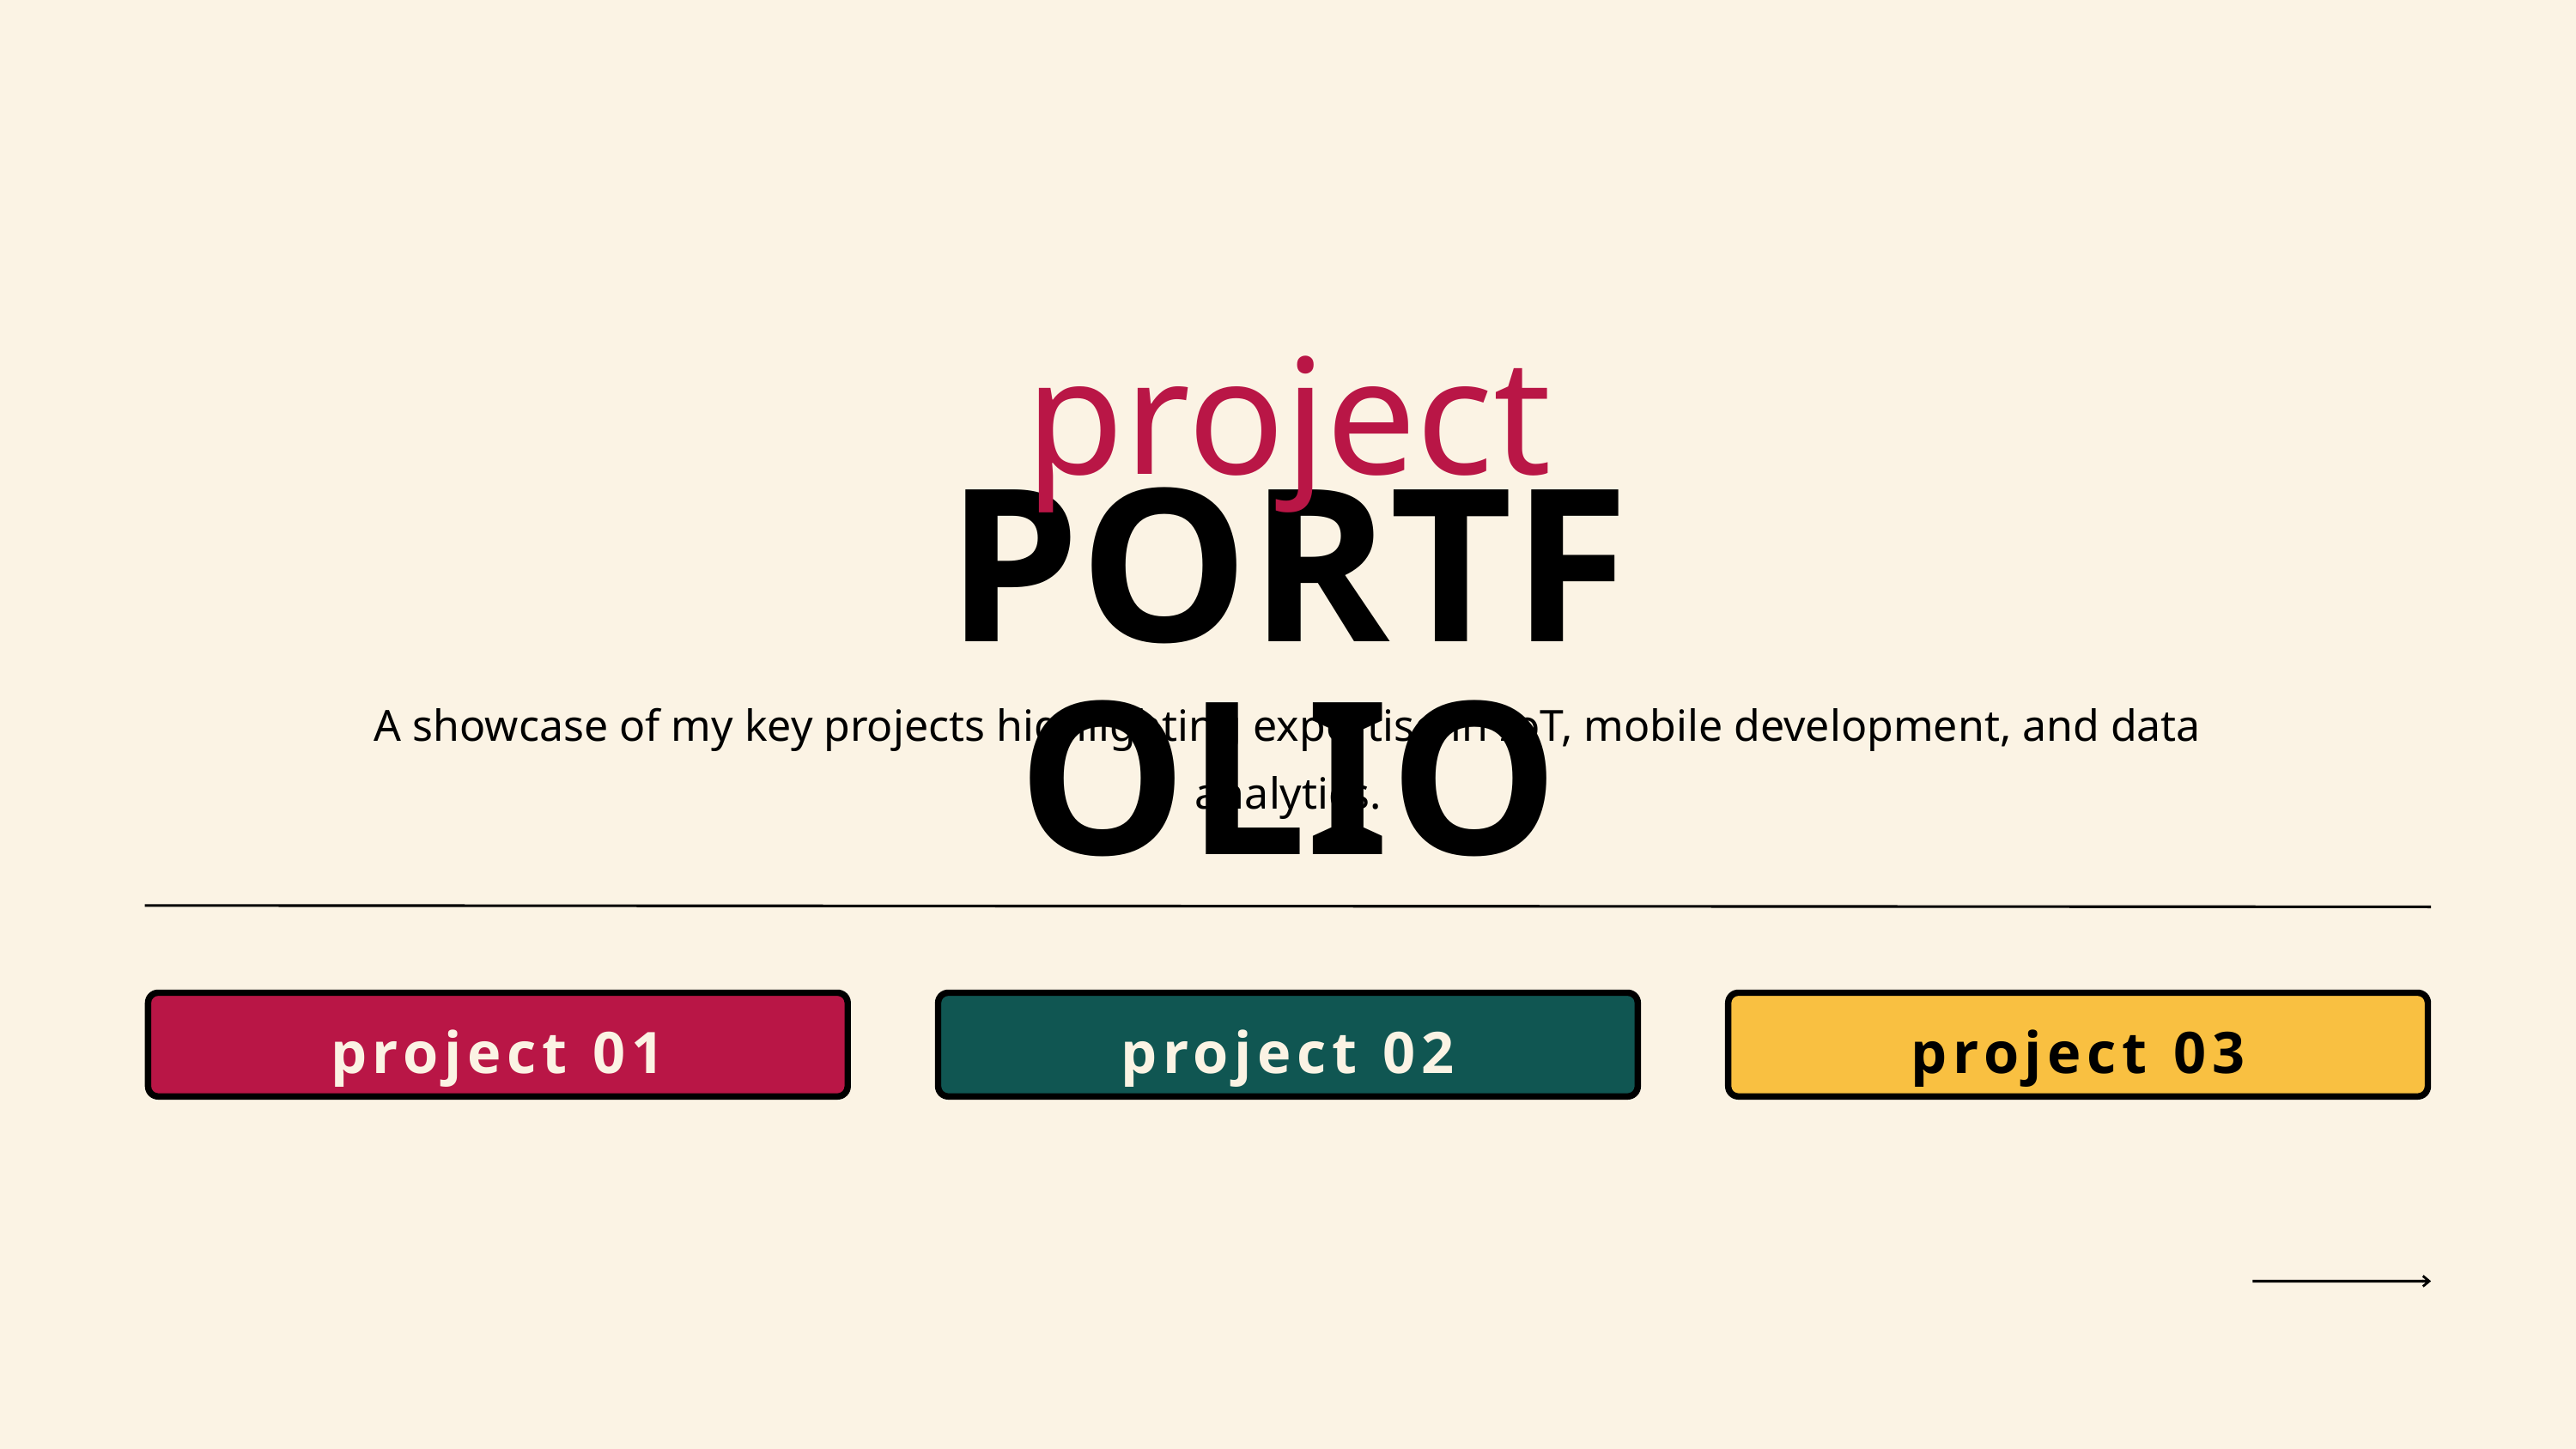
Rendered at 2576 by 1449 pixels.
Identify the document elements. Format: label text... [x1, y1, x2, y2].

text_box A showcase of my key projects highlighting expertise in IoT, mobile development, and data analytics. [352, 681, 2223, 818]
text_box project [969, 346, 1609, 507]
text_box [1724, 989, 2432, 1100]
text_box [144, 989, 852, 1100]
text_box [934, 989, 1642, 1100]
text_box PORTFOLIO [864, 818, 1712, 897]
text_box [2252, 1275, 2432, 1288]
text_box PORTFOLIO [864, 471, 1712, 681]
